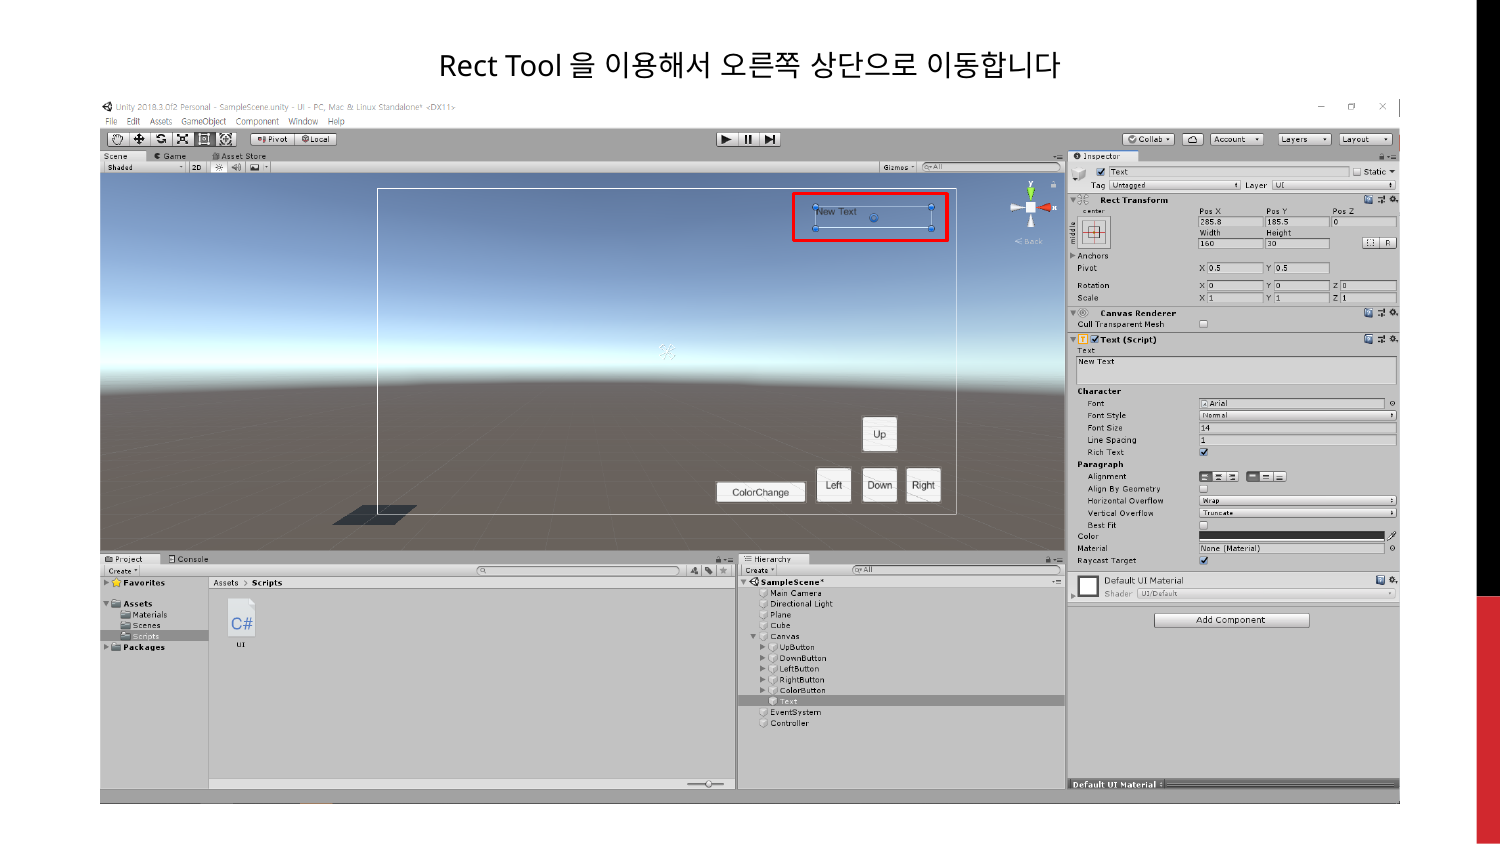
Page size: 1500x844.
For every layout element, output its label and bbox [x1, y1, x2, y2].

text_box [99, 39, 1401, 805]
